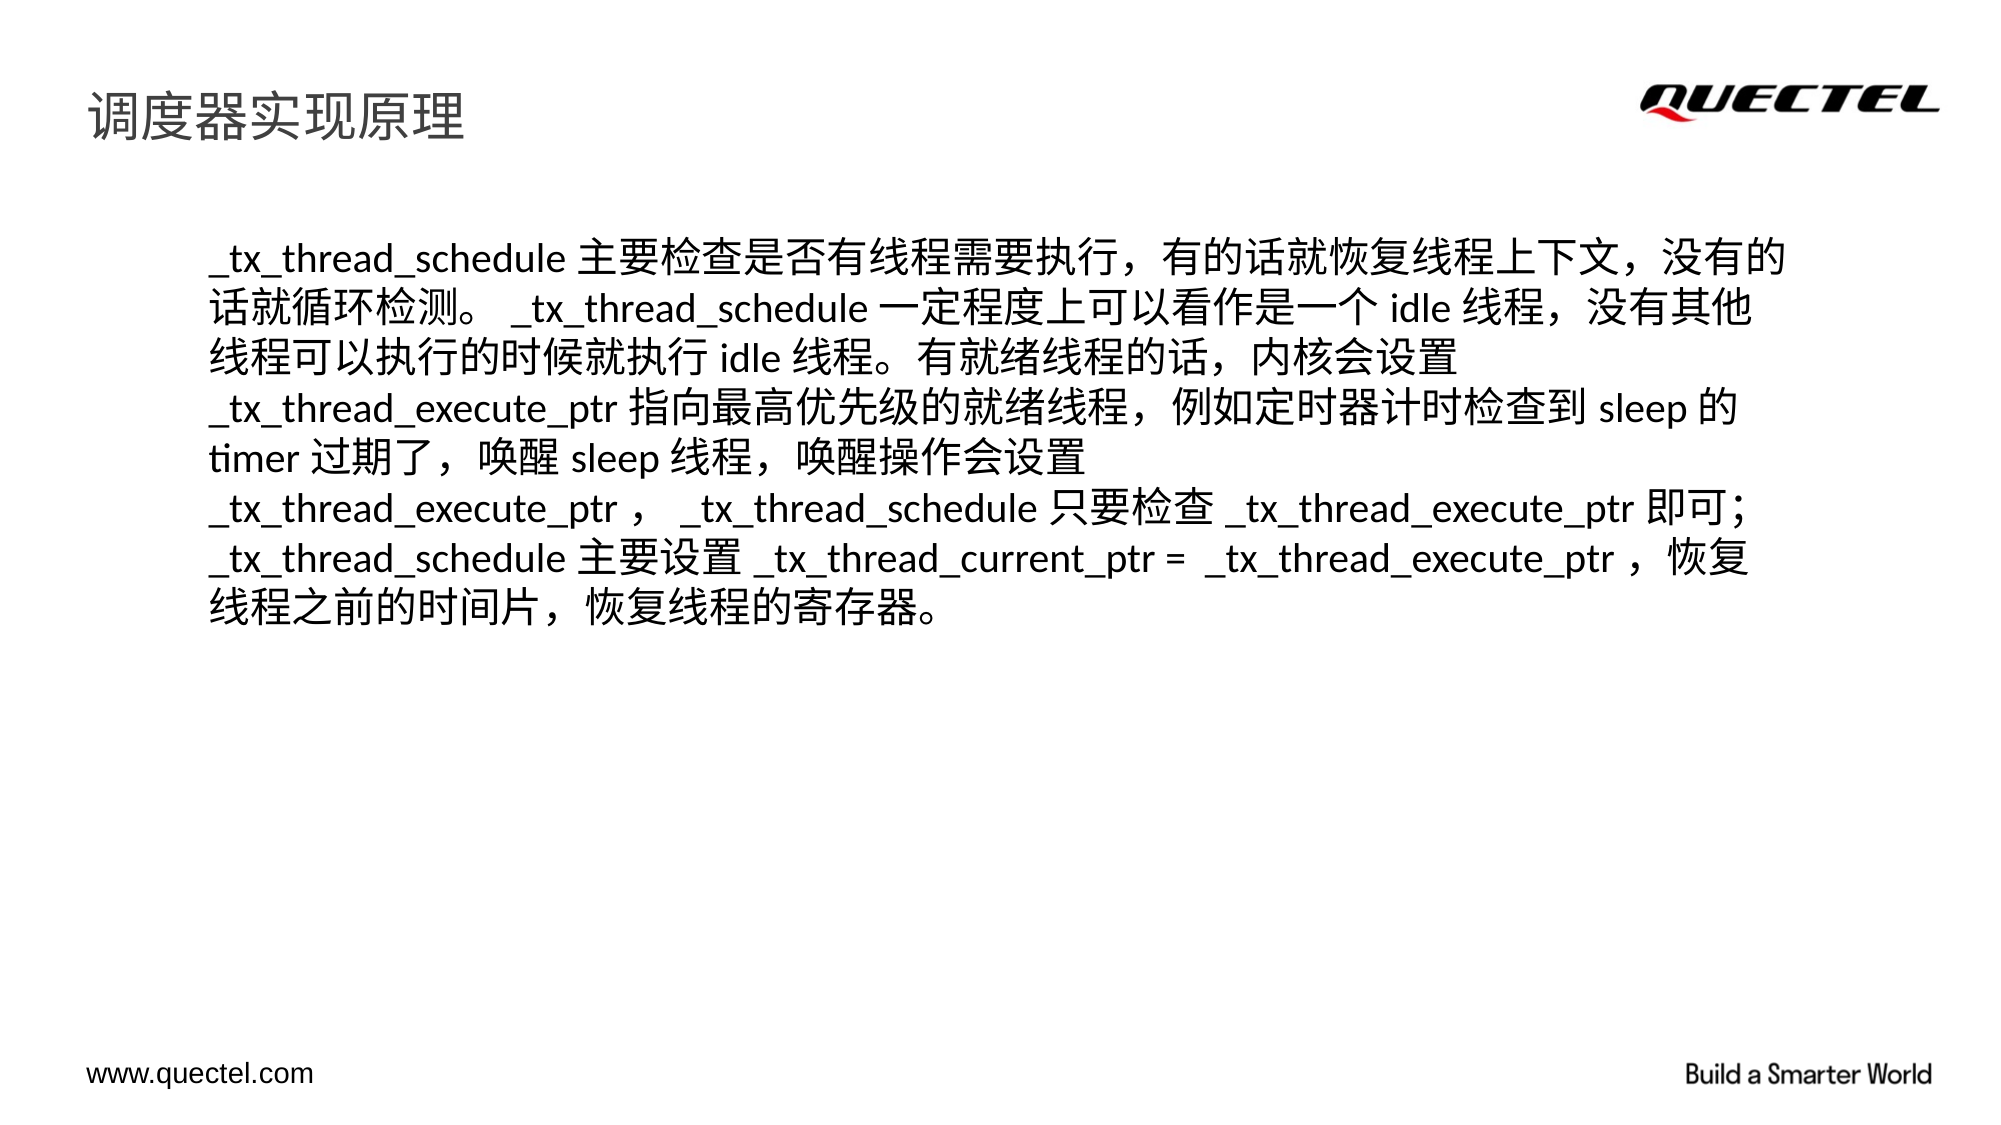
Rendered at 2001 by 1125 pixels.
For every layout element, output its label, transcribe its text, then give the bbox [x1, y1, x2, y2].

title 调度器实现原理 [71, 82, 1887, 156]
text_box _tx_thread_schedule主要检查是否有线程需要执行，有的话就恢复线程上下文，没有的话就循环检测。_tx_thread_schedule一定程度上可以看作是一个idle线程，没有其他线程可以执行的时候就执行idle线程。有就绪线程的话，内核会设置_tx_thread_execute_ptr指向最高优先级的就绪线程，例如定时器计时检查到sleep的timer过期了，唤醒sleep线程，唤醒操作会设置_tx_thread_execute_ptr，_tx_thread_schedule只要检查_tx_thread_execute_ptr即可；_tx_thread_schedule主要设置_tx_thread_current_ptr = _tx_thread_execute_ptr，恢复线程之前的时间片，恢复线程的寄存器。 [193, 223, 1807, 639]
picture [1637, 1015, 1981, 1125]
picture [1595, 32, 1985, 165]
